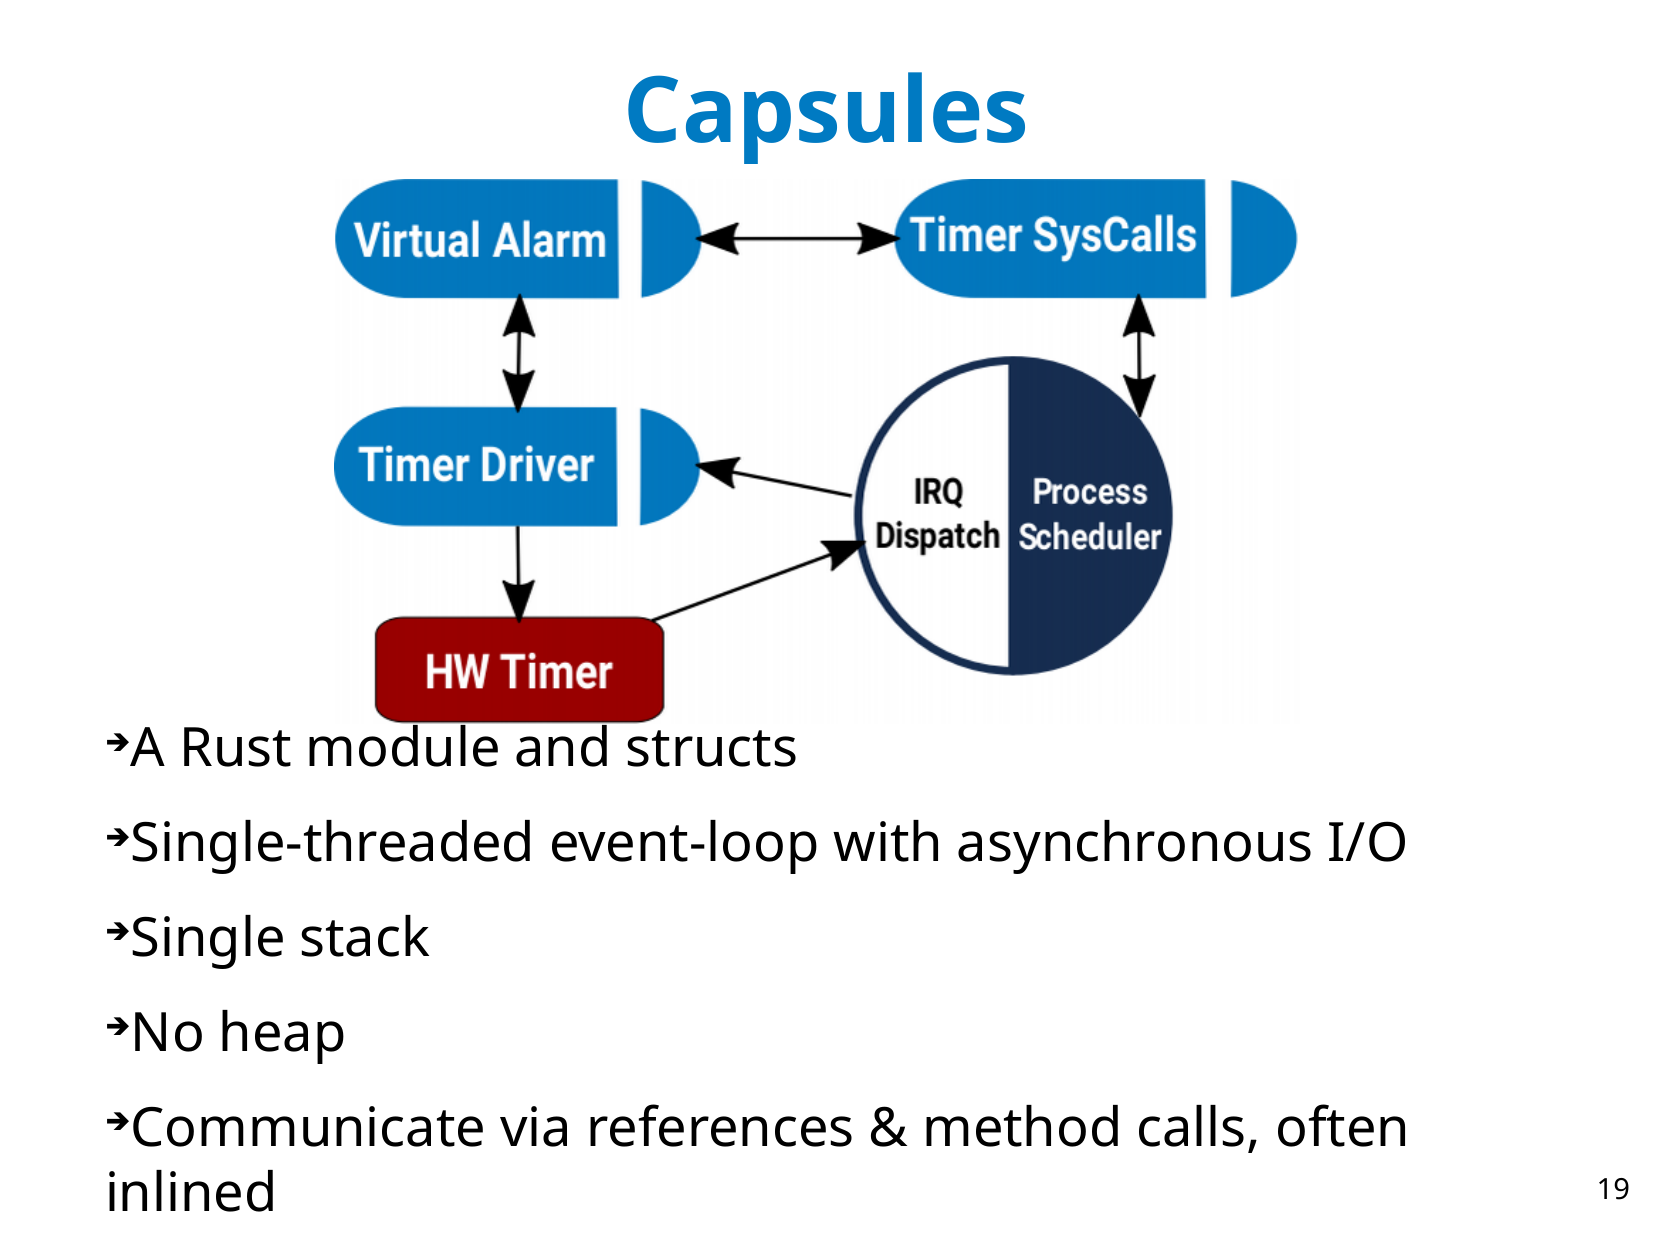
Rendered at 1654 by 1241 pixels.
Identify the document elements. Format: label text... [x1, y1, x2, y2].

slide_number 19 [1244, 1124, 1631, 1211]
picture [334, 179, 1302, 724]
title Capsules [0, 2, 1654, 210]
list A Rust module and structs Single-threaded event-loop with asynchronous I/O Single stack No heap Communicate via references & method calls, often inlined [105, 737, 1545, 1199]
